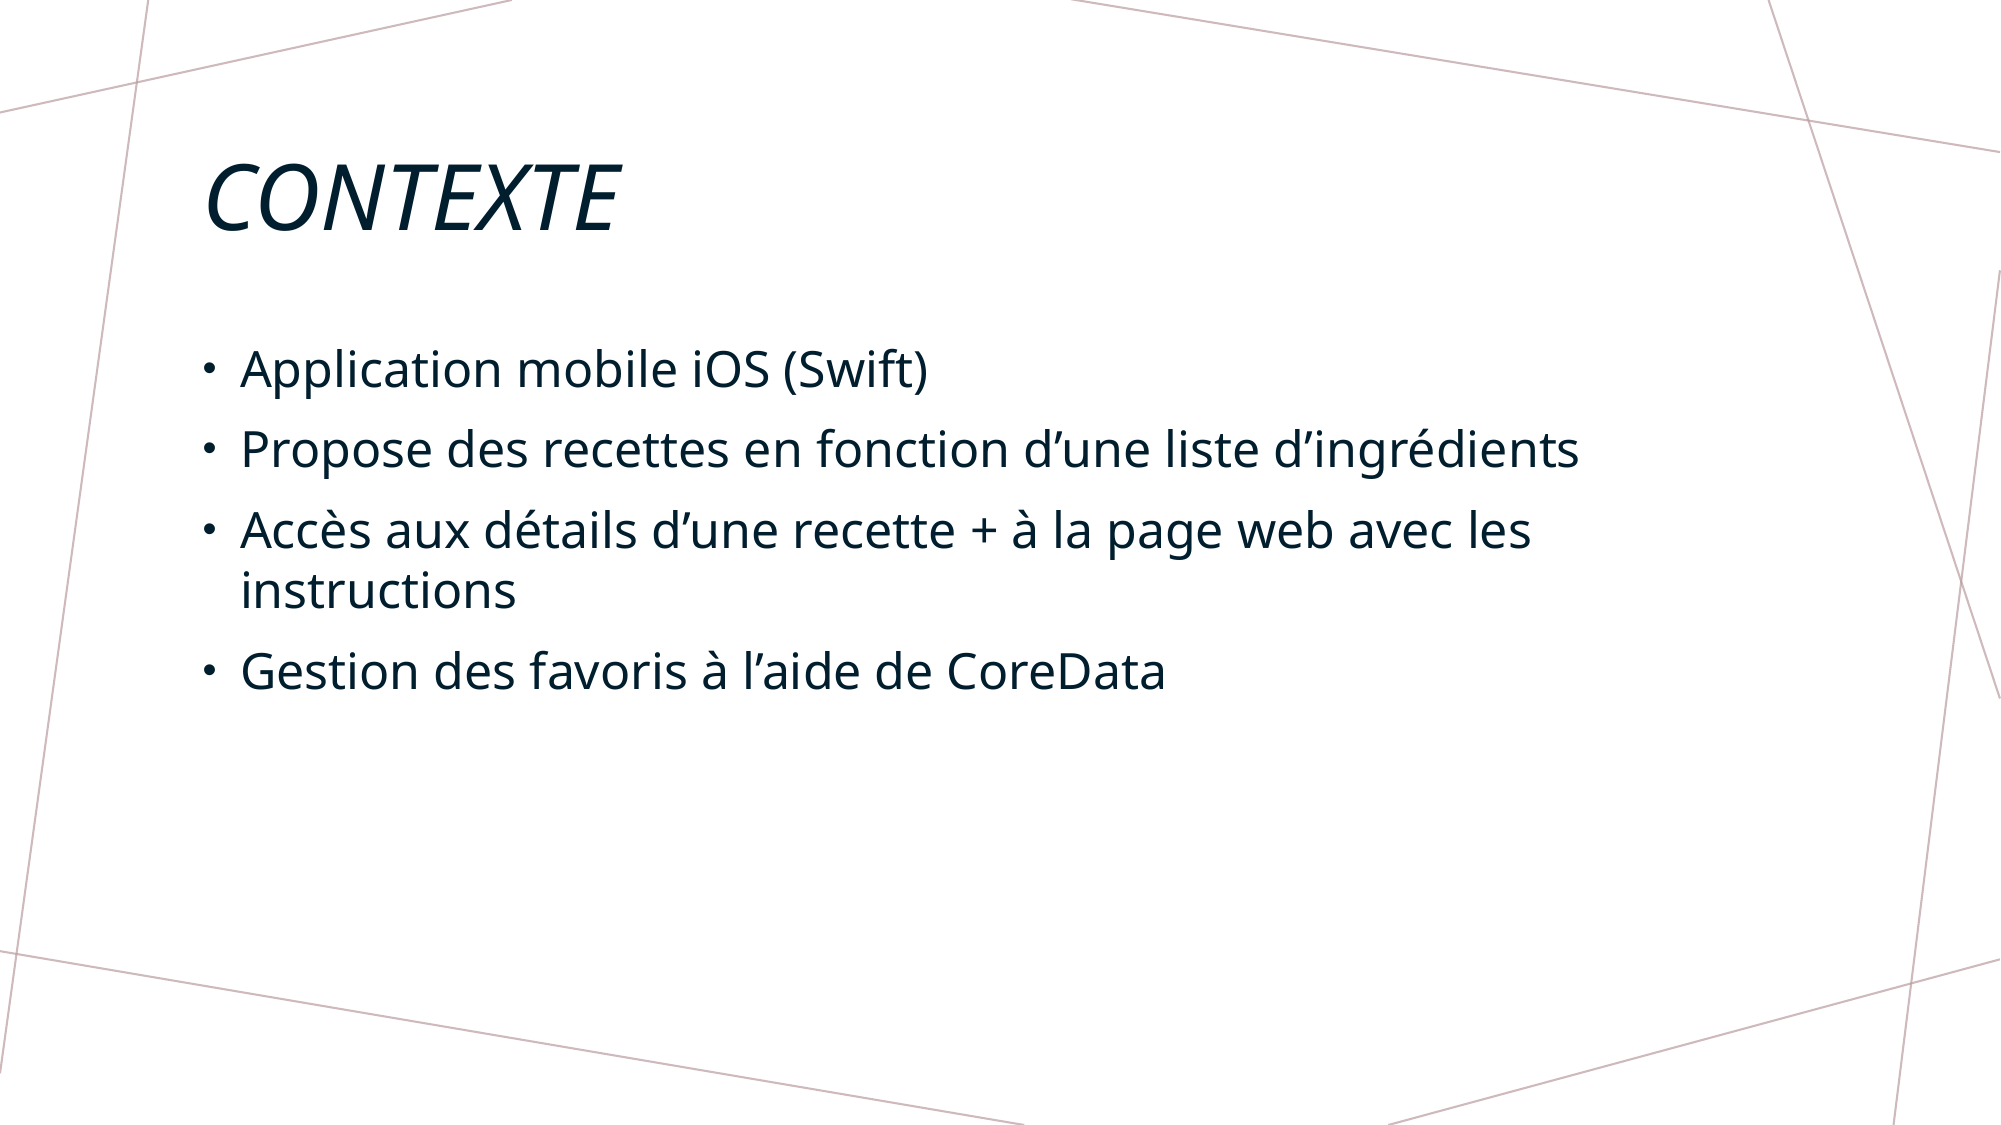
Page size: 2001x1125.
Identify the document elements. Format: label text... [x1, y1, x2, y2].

title Contexte [187, 87, 1813, 315]
list Application mobile iOS (Swift) Propose des recettes en fonction d’une liste d’ingrédients Accès aux détails d’une recette + à la page web avec les instructions Gestion des favoris à l’aide de CoreData [187, 329, 1813, 990]
